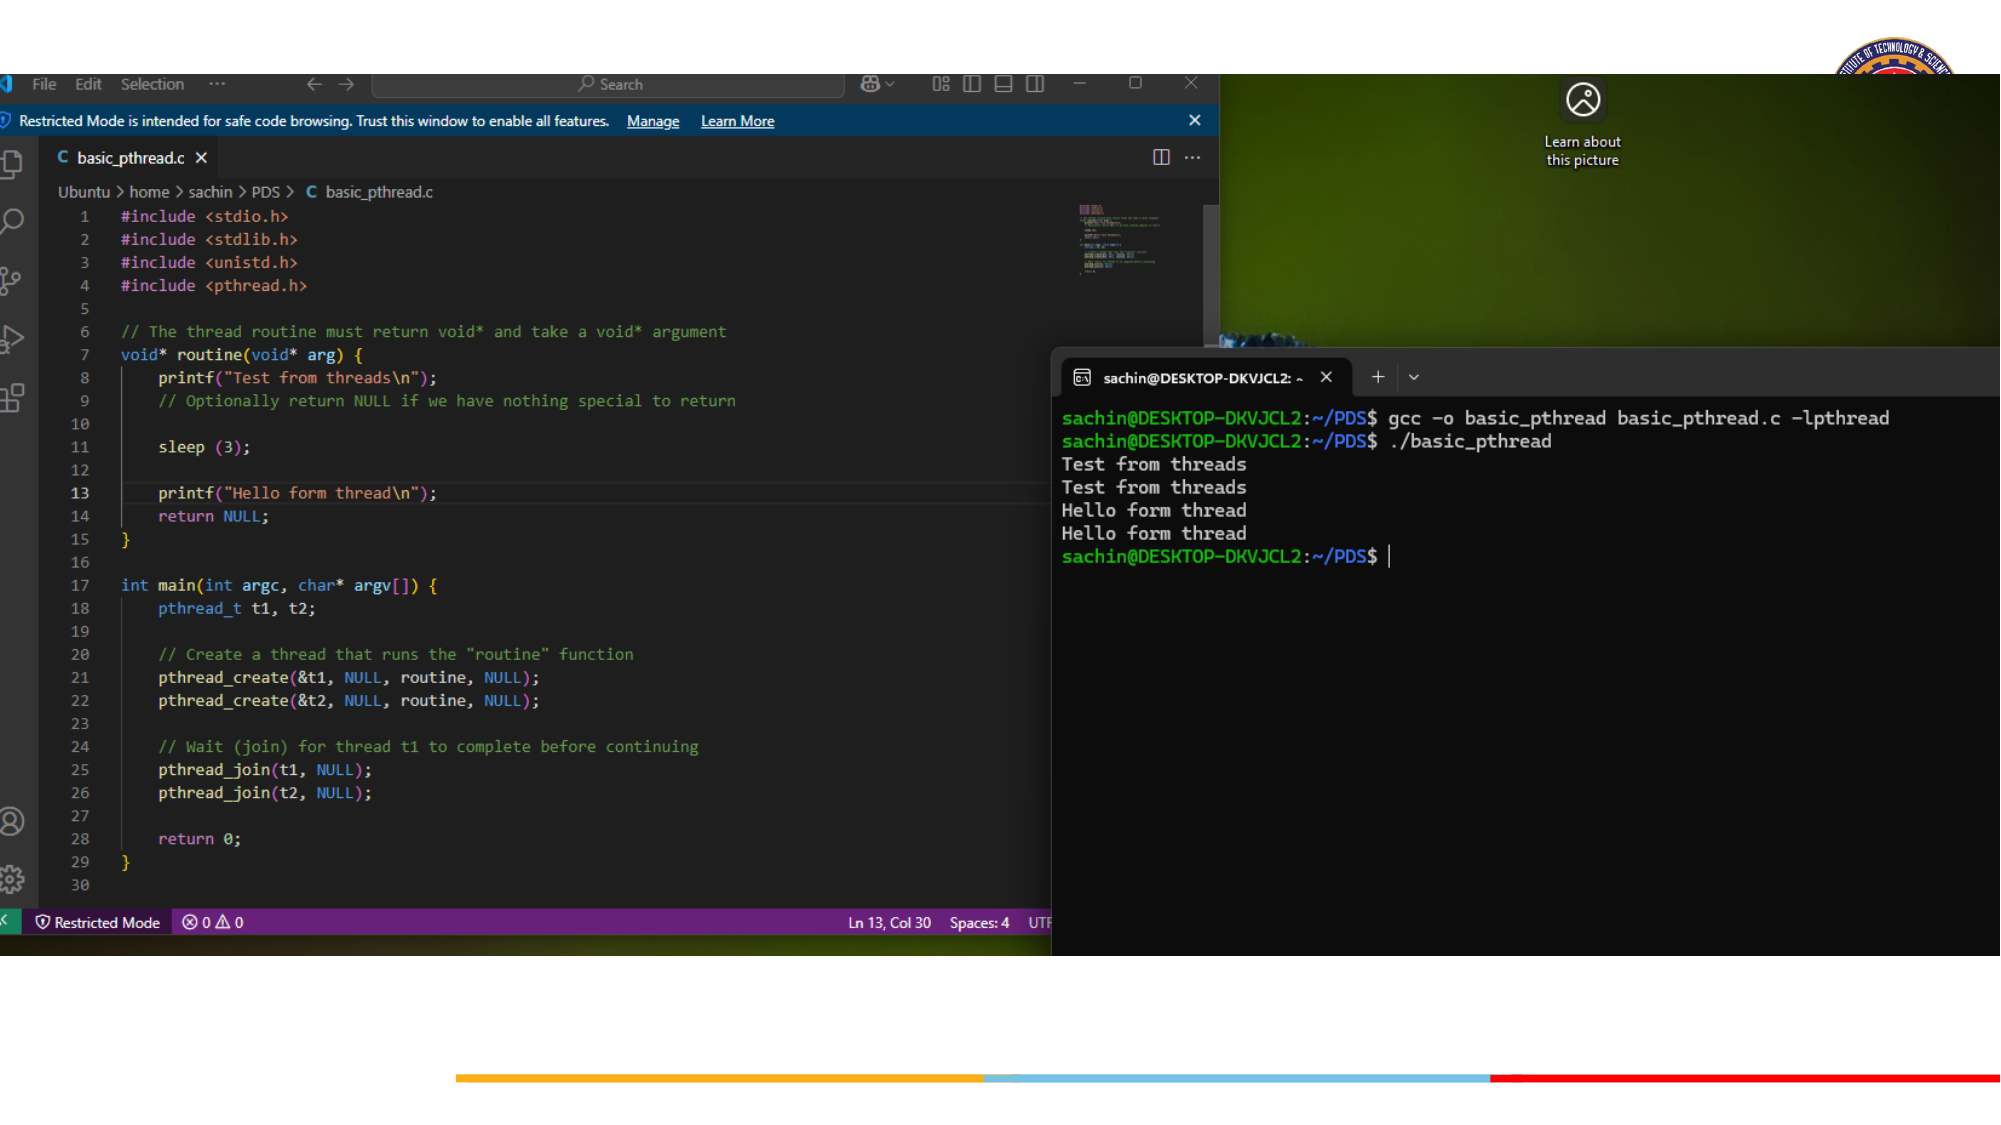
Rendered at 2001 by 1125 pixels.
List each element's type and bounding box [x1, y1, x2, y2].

picture [0, 37, 2000, 956]
